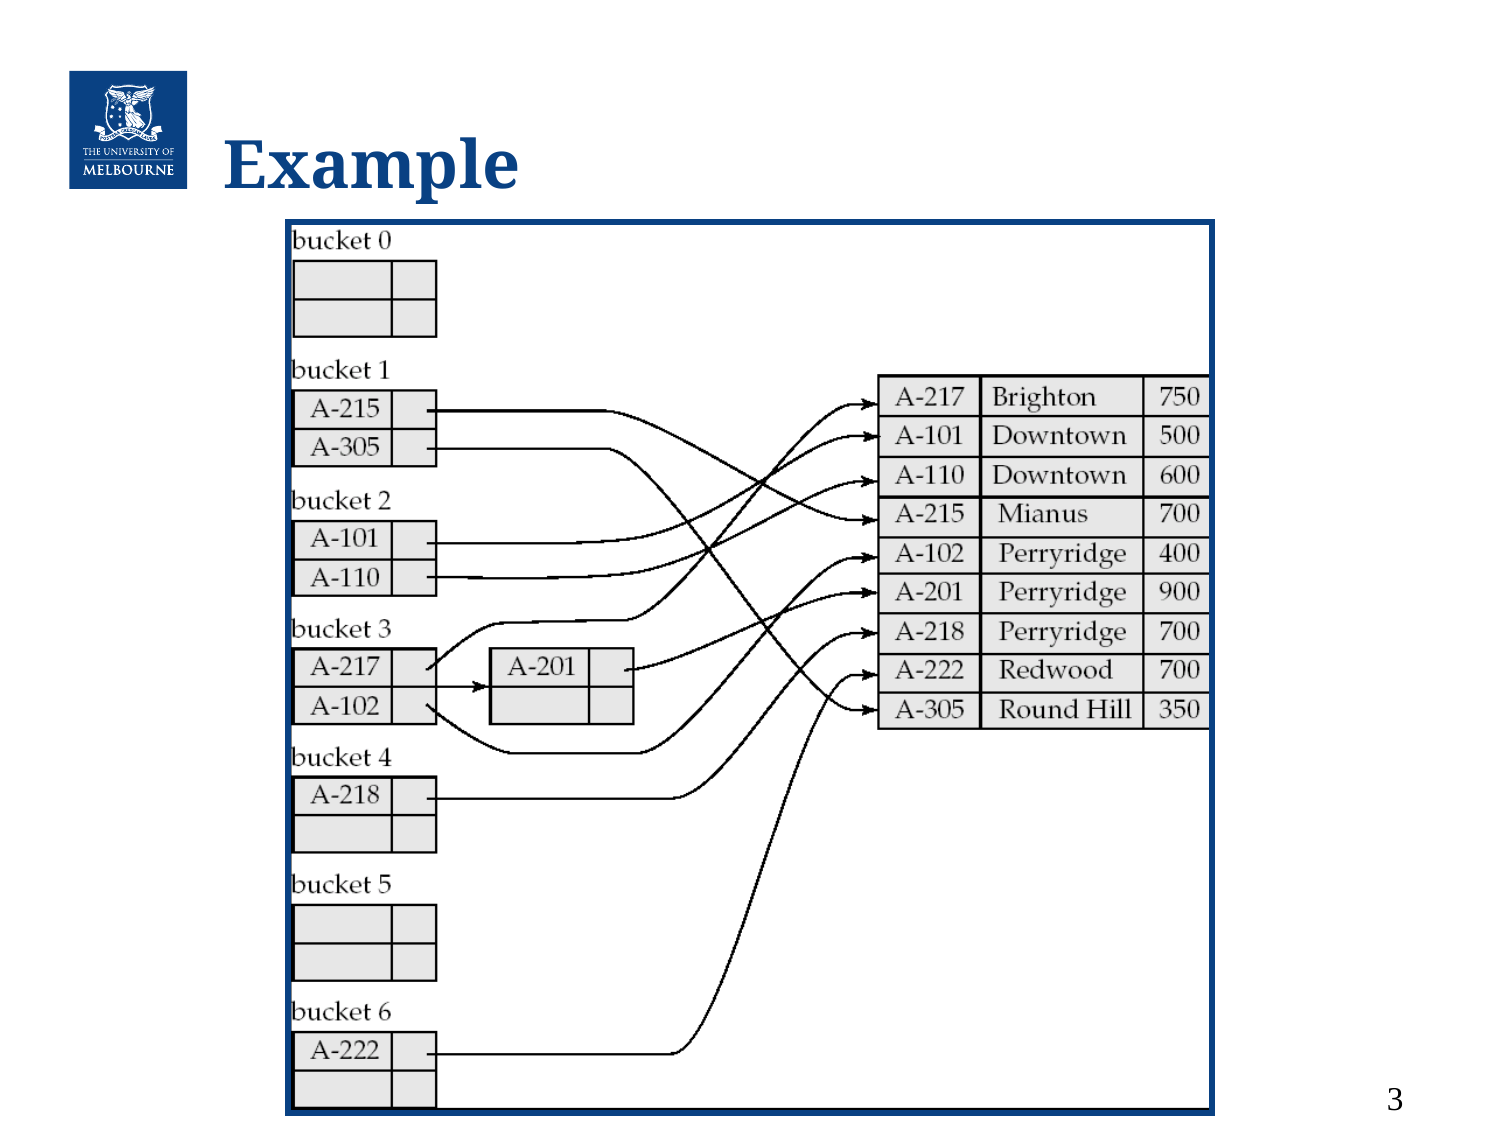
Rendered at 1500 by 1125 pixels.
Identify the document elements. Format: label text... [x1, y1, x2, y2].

picture [290, 224, 1210, 1110]
title Example [208, 64, 1443, 211]
